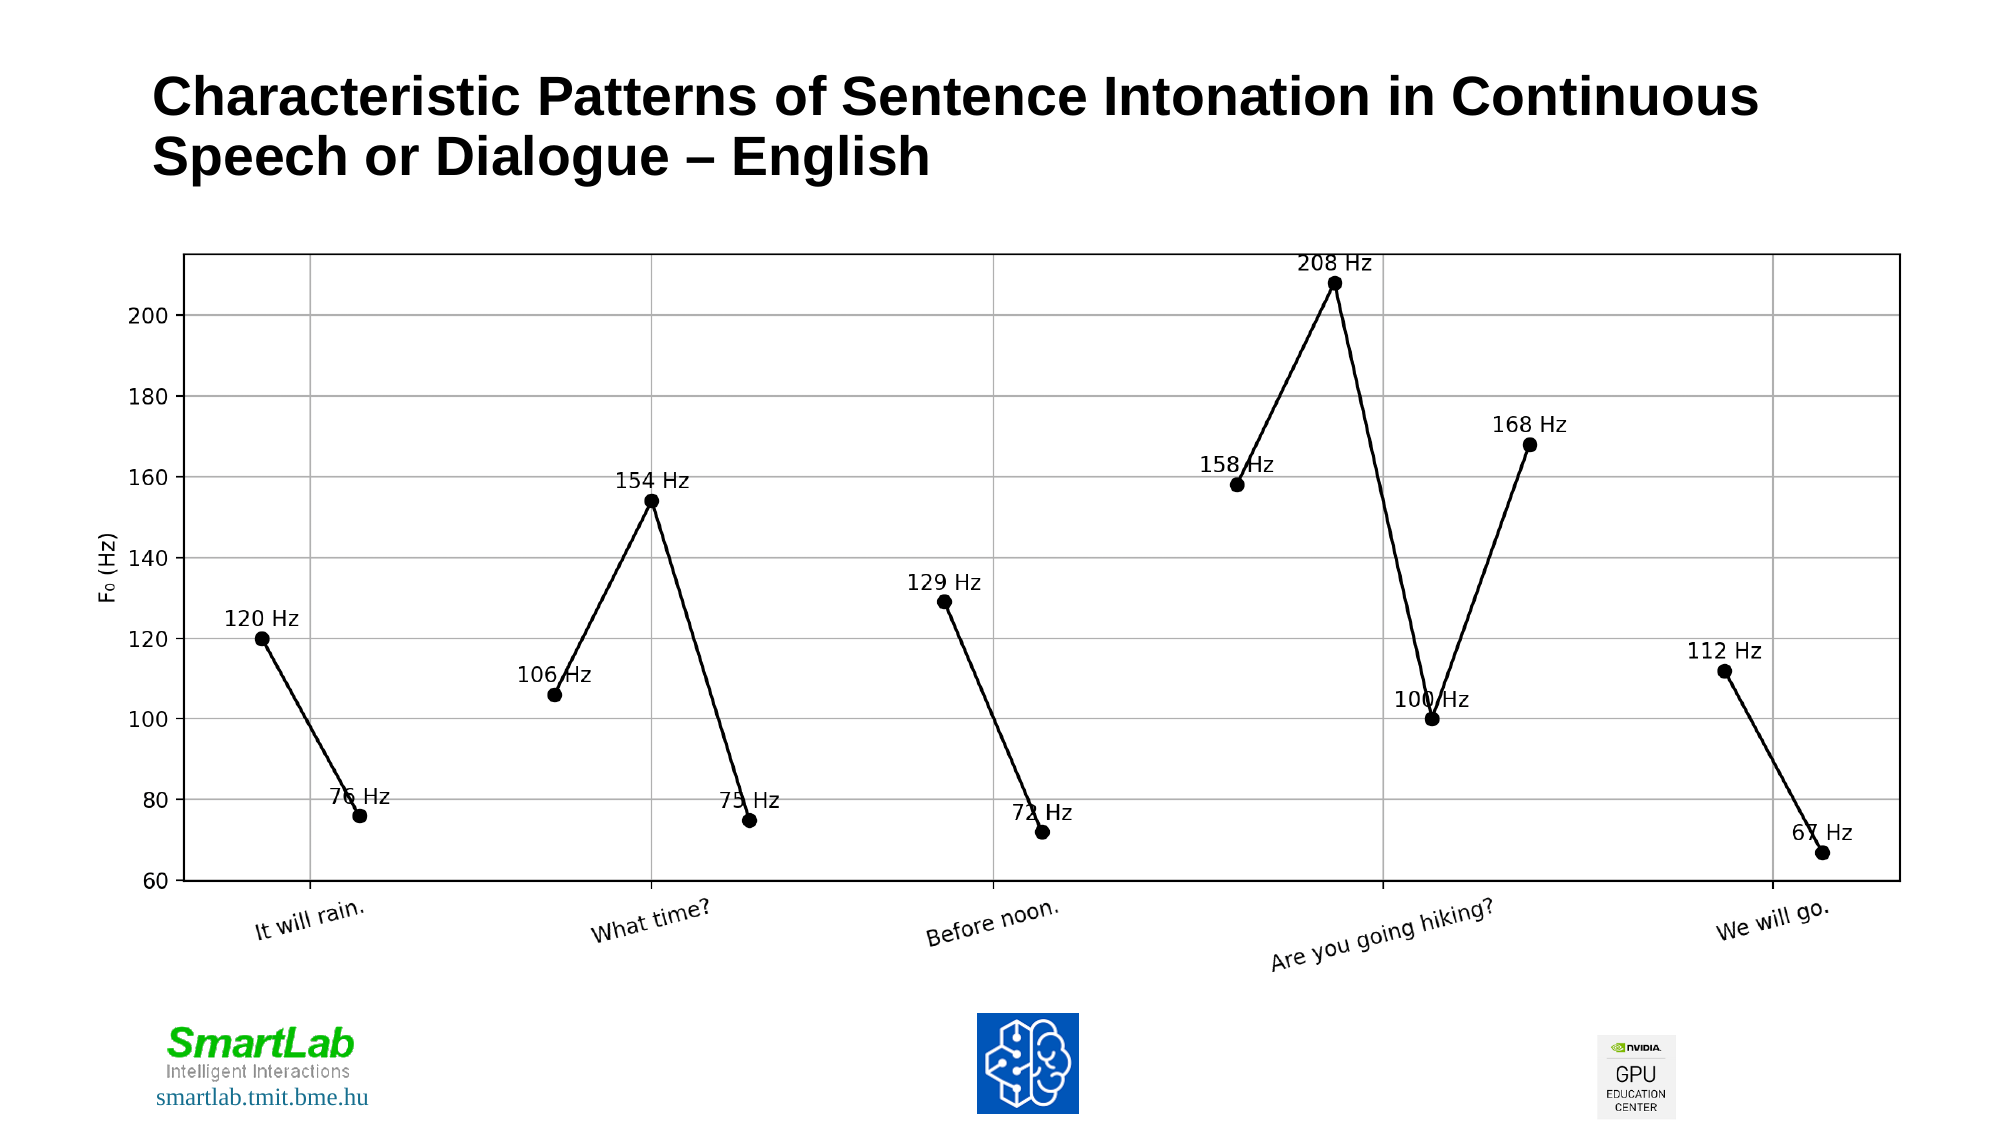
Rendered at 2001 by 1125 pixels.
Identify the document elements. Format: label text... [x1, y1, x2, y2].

title Characteristic Patterns of Sentence Intonation in Continuous Speech or Dialogue – English [137, 59, 1863, 237]
picture [977, 1013, 1079, 1114]
picture [88, 237, 1912, 993]
picture [167, 1025, 359, 1084]
picture [1597, 1035, 1676, 1120]
